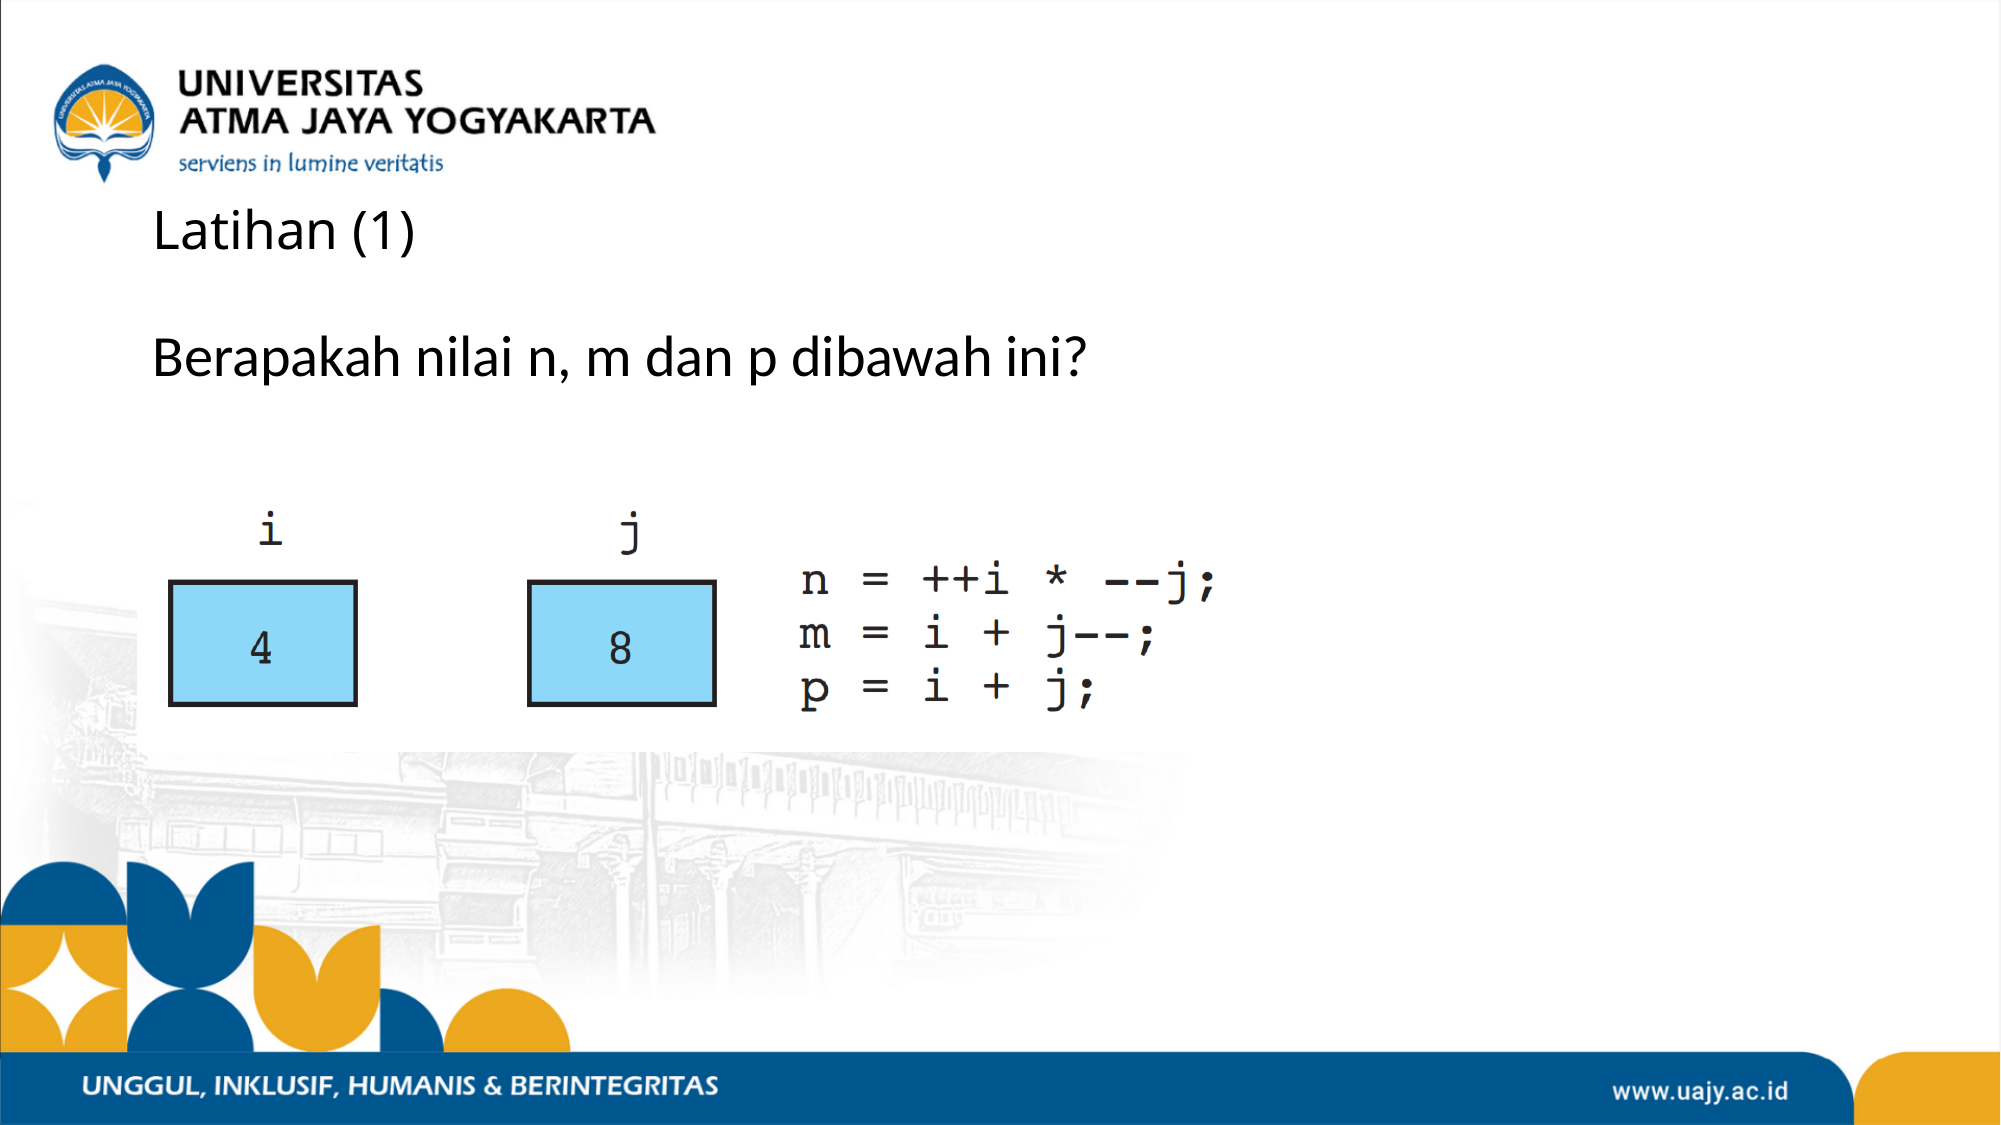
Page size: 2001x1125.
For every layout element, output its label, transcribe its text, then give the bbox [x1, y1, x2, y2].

picture [0, 0, 2001, 1125]
list Berapakah nilai n, m dan p dibawah ini? [137, 326, 1863, 1014]
title Latihan (1) [137, 189, 1863, 271]
